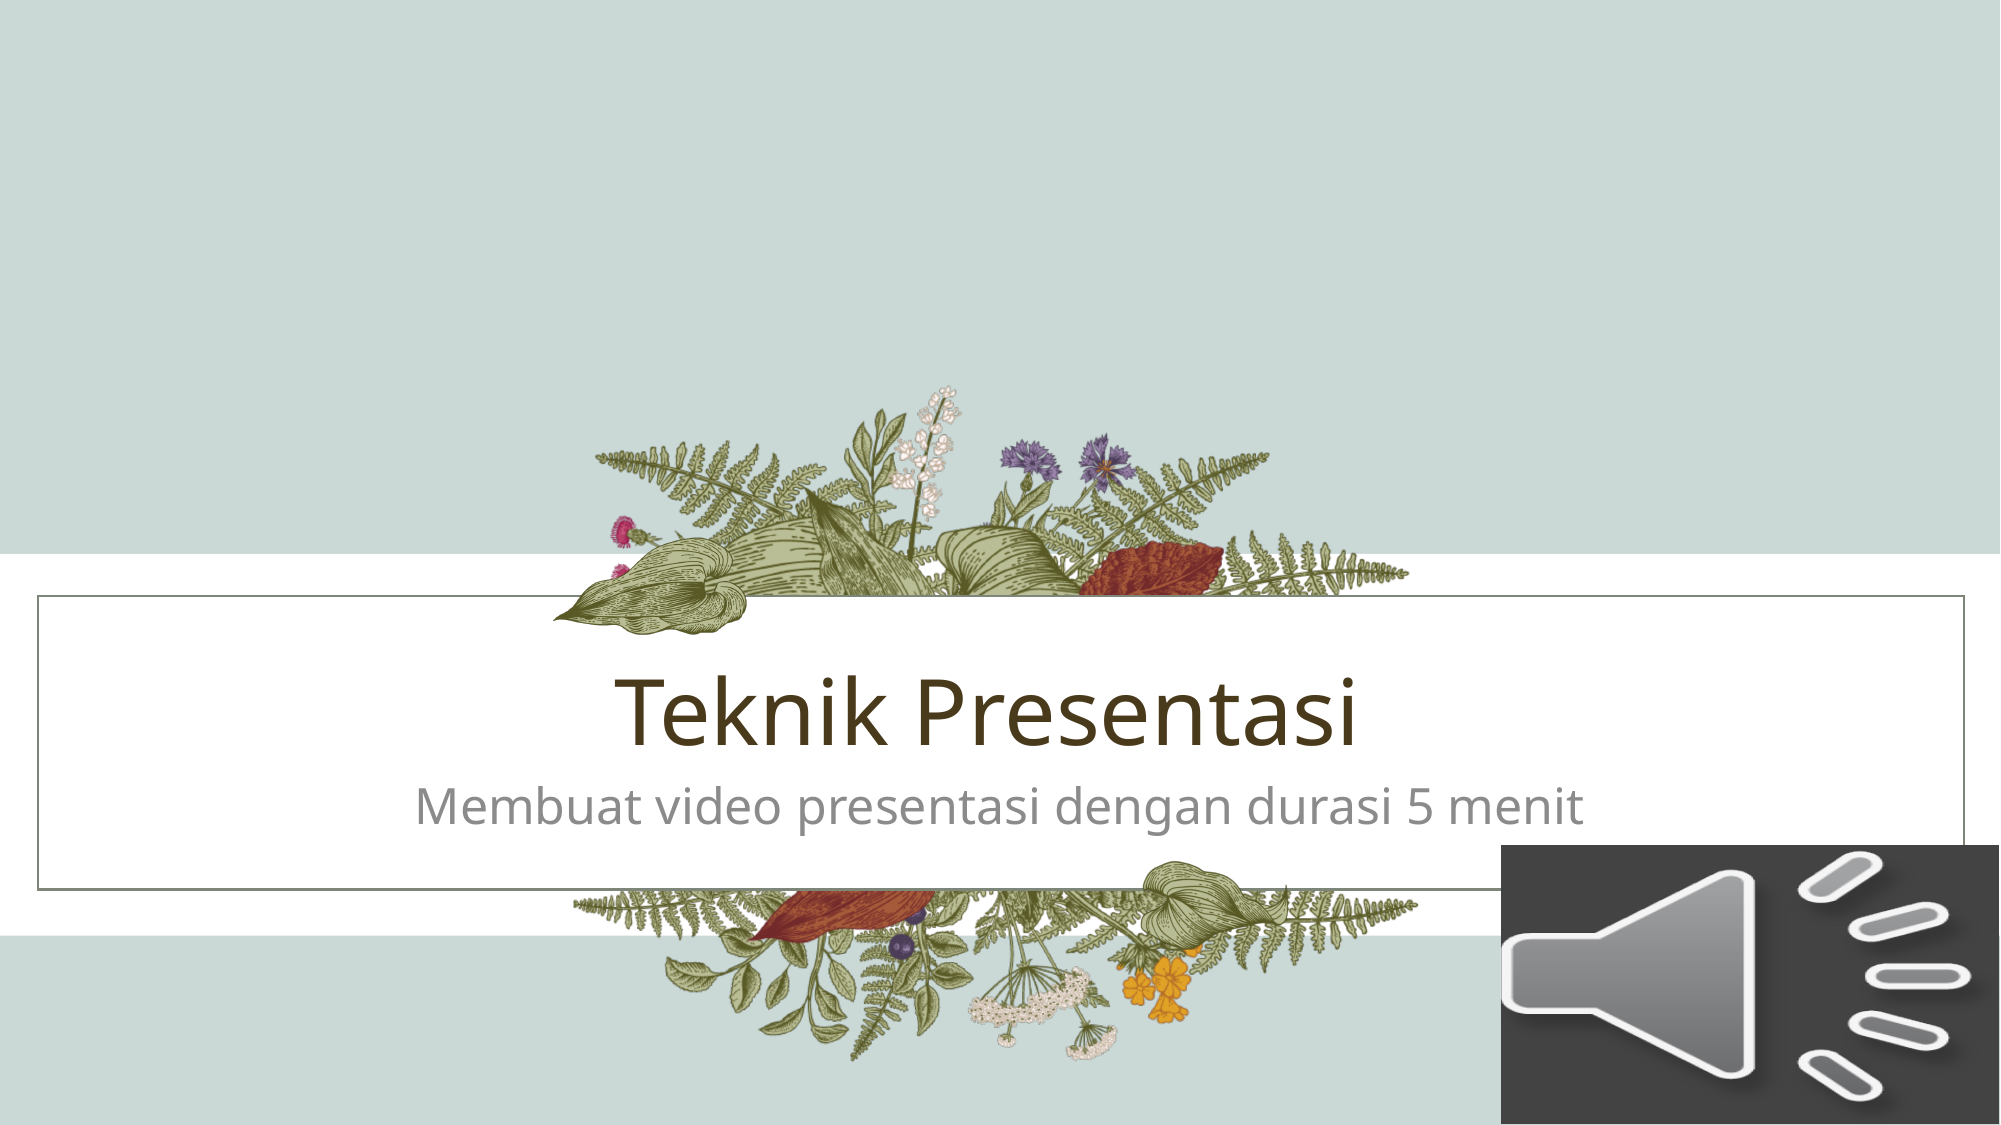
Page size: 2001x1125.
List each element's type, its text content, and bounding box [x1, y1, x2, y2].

list Membuat video presentasi dengan durasi 5 menit [189, 771, 1811, 846]
picture [551, 366, 1449, 636]
title Teknik Presentasi [189, 652, 1811, 771]
picture [568, 846, 1434, 1072]
picture [1499, 843, 2000, 1125]
